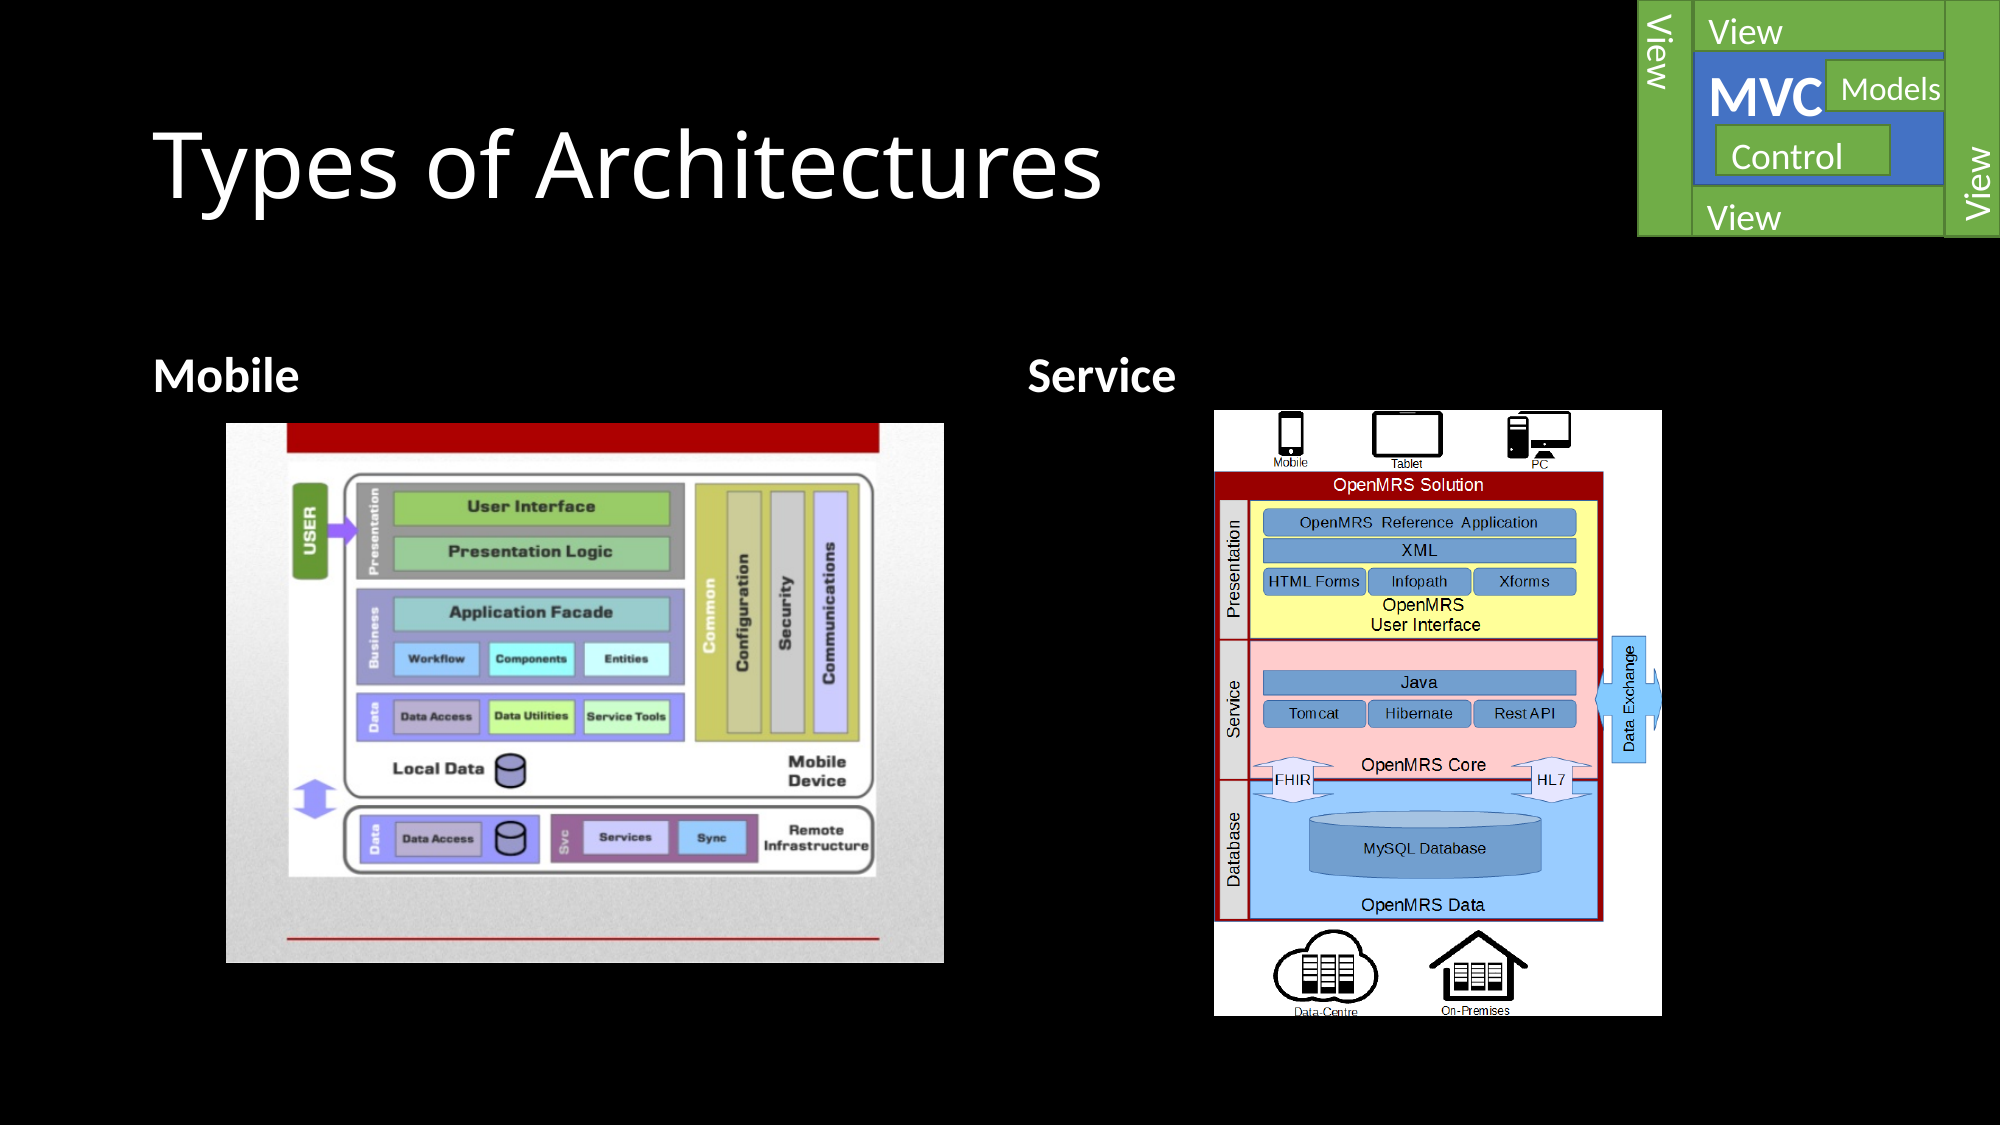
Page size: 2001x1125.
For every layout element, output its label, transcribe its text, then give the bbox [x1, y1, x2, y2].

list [1214, 410, 1662, 1016]
title Types of Architectures [137, 59, 1863, 278]
list Service [1012, 275, 1863, 411]
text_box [1637, 0, 2000, 237]
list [225, 423, 944, 963]
list Mobile [137, 275, 984, 411]
